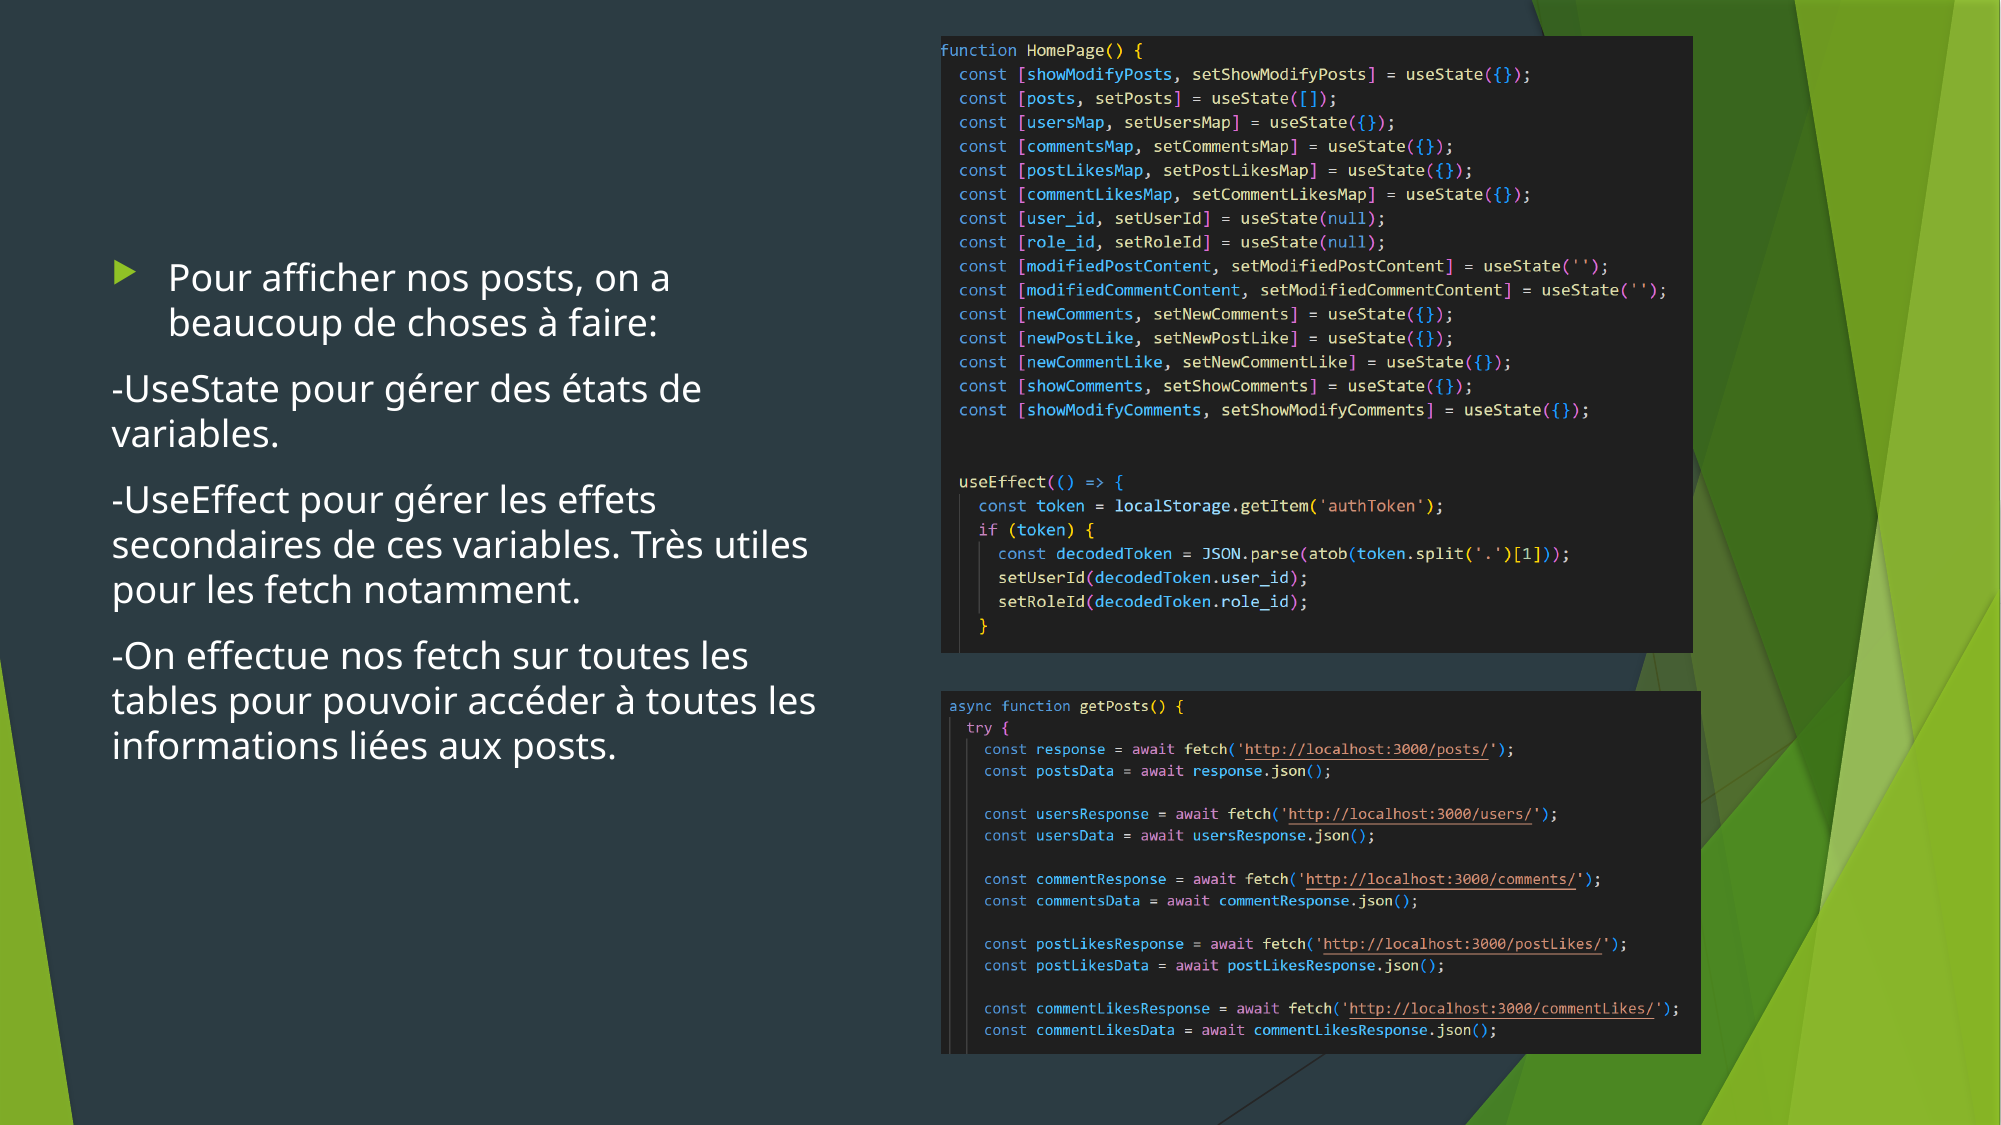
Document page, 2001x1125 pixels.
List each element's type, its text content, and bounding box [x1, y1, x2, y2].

list Pour afficher nos posts, on a beaucoup de choses à faire: -UseState pour gérer des états de variables. -UseEffect pour gérer les effets secondaires de ces variables. Très utiles pour les fetch notamment. -On effectue nos fetch sur toutes les tables pour pouvoir accéder à toutes les informations liées aux posts. [96, 246, 871, 1125]
picture [940, 691, 1702, 1055]
picture [940, 35, 1693, 653]
